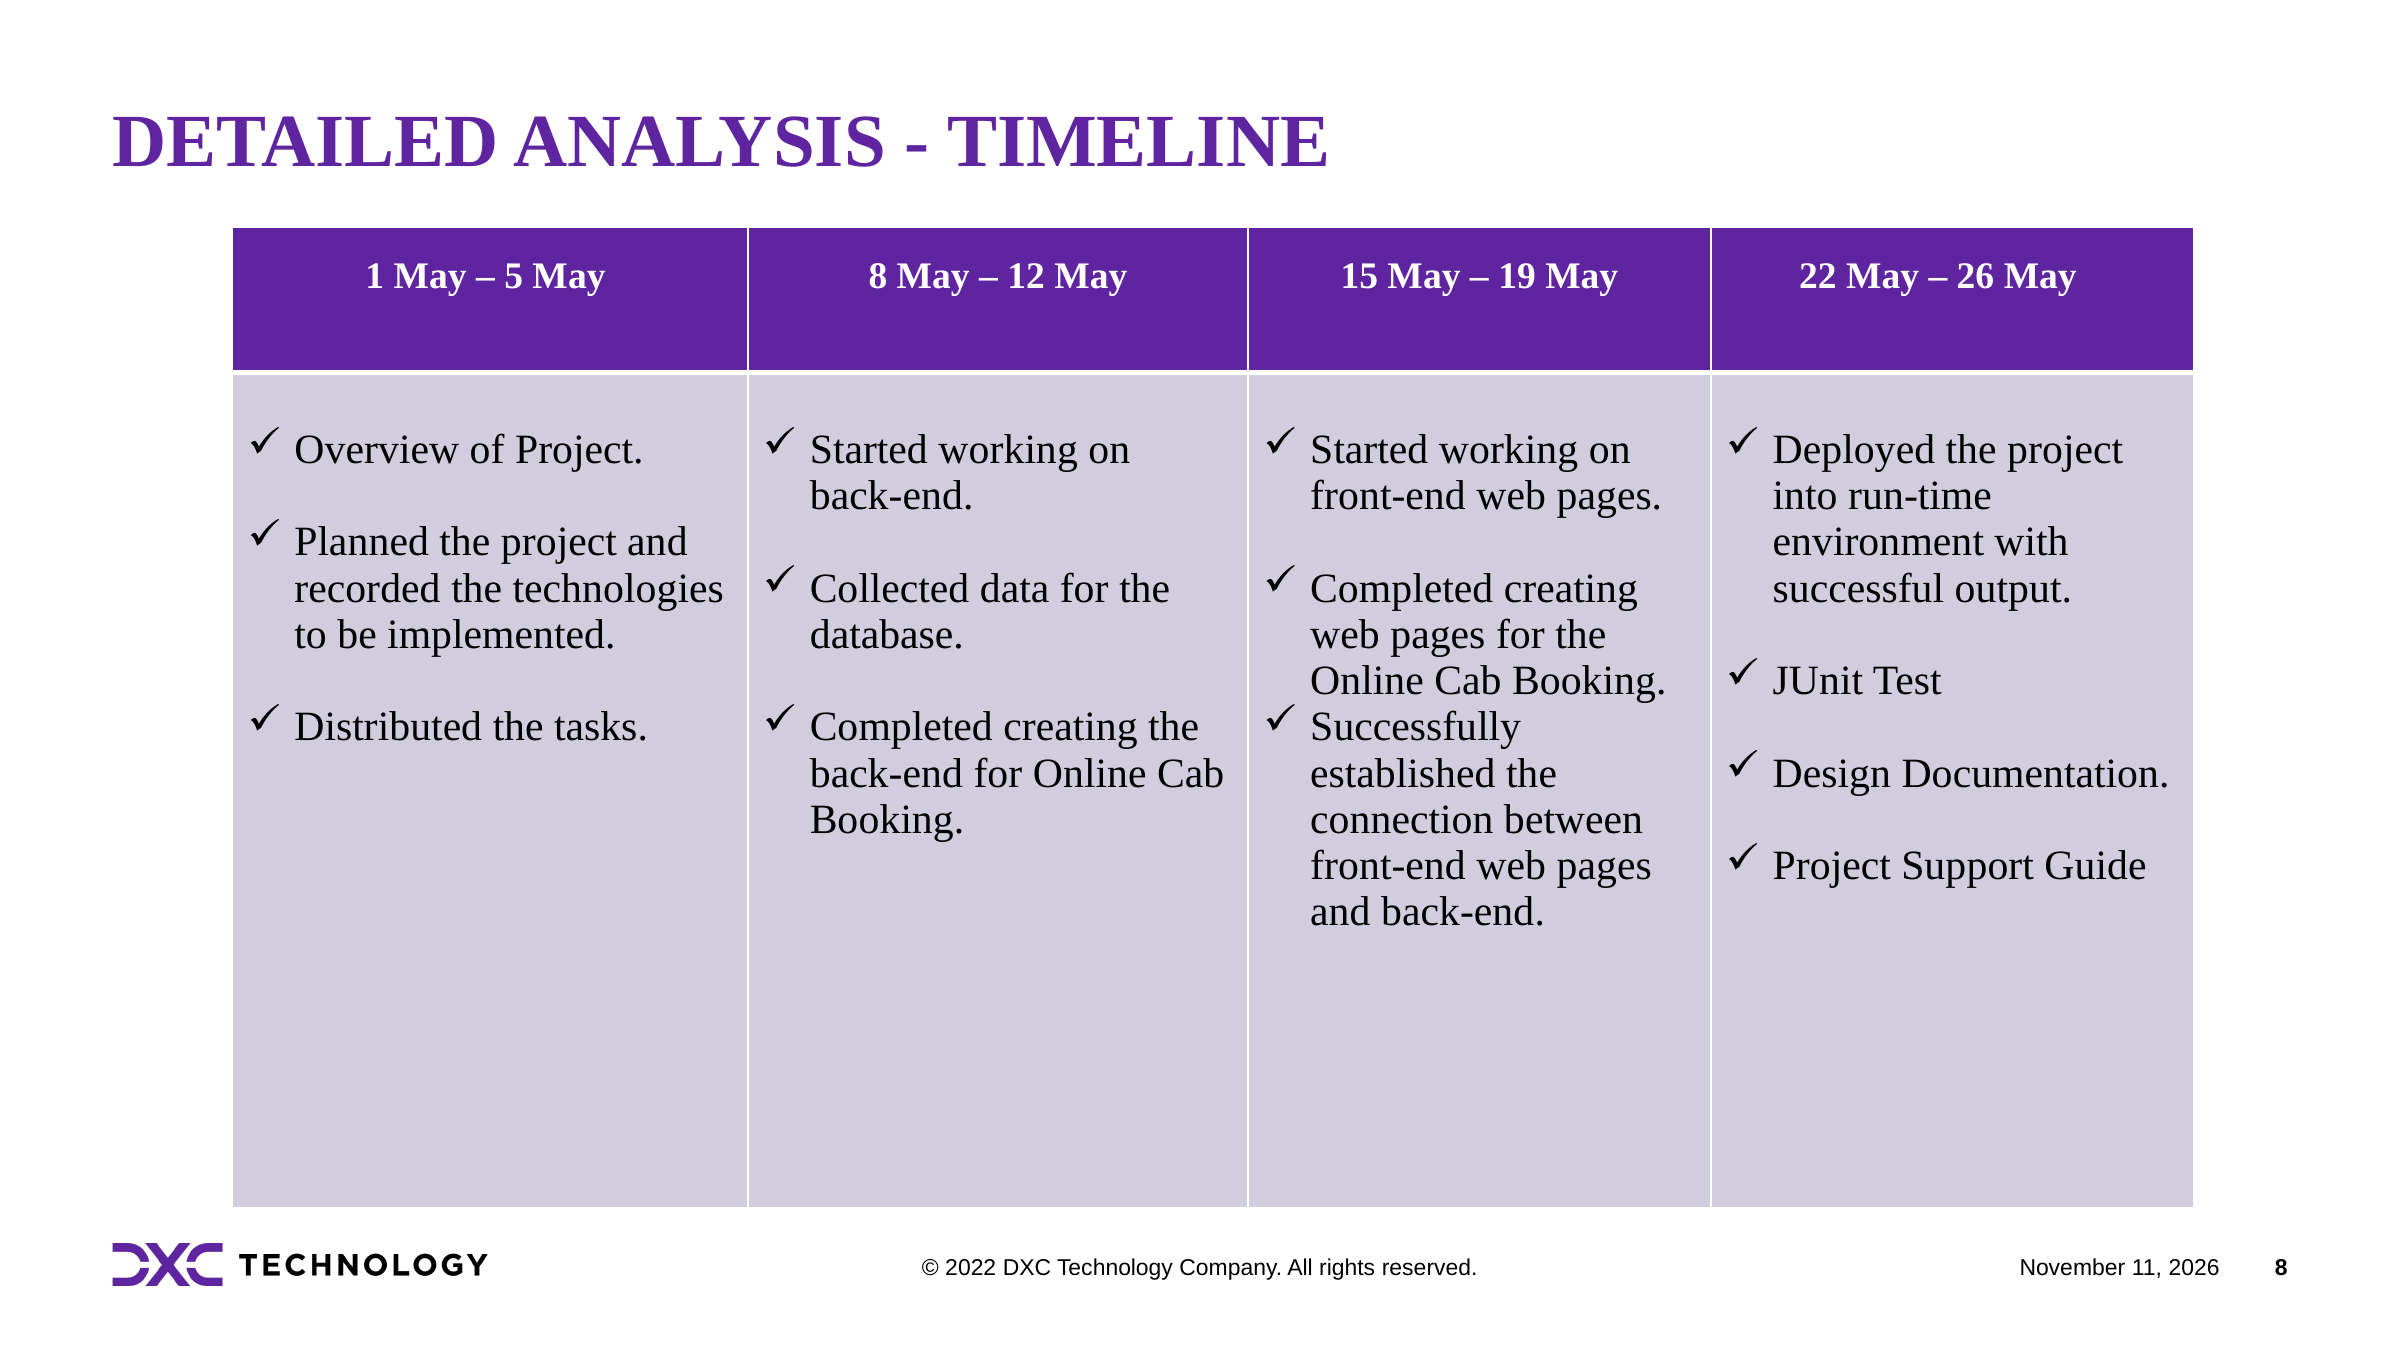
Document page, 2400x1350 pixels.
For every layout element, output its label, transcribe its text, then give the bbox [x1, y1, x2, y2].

picture [112, 1243, 488, 1286]
table_cell Started working on front-end web pages. Completed creating web pages for the Online Cab Booking. Successfully established the connection between front-end web pages and back-end. [1249, 375, 1710, 1207]
table_header 22 May – 26 May [1712, 228, 2193, 370]
table_cell Overview of Project. Planned the project and recorded the technologies to be implemented. Distributed the tasks. [233, 375, 747, 1207]
table_header 8 May – 12 May [749, 228, 1247, 370]
title DETAILED ANALYSIS - TIMELINE [112, 104, 2288, 336]
table_cell Deployed the project into run-time environment with successful output. JUnit Test Design Documentation. Project Support Guide [1712, 375, 2193, 1207]
table_cell Started working on back-end. Collected data for the database. Completed creating the back-end for Online Cab Booking. [749, 375, 1247, 1207]
table_header 1 May – 5 May [233, 228, 747, 370]
table_header 15 May – 19 May [1249, 228, 1710, 370]
